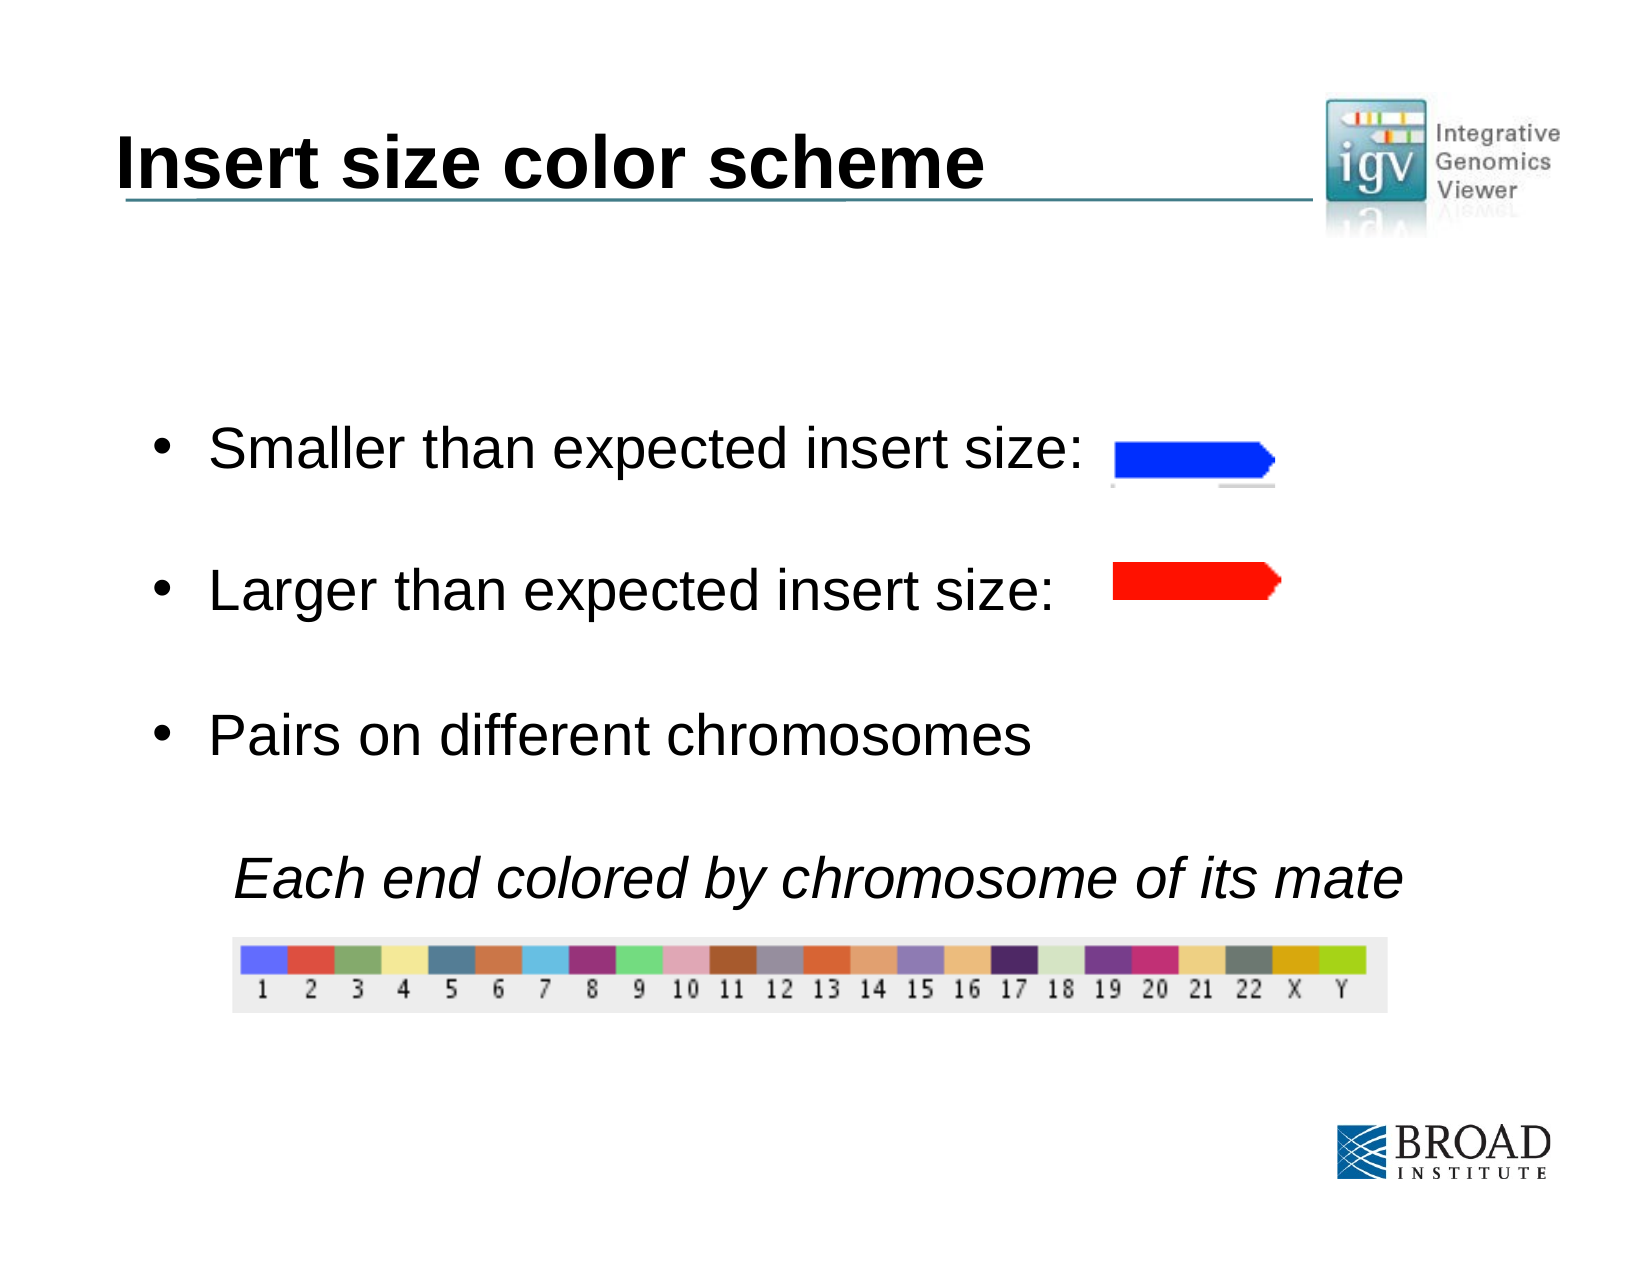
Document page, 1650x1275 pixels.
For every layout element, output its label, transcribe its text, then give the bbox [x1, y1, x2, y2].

text_box Smaller than expected insert size: Larger than expected insert size: Pairs on different chromosomes Each end colored by chromosome of its mate [150, 410, 1407, 910]
title Insert size color scheme [113, 113, 1537, 327]
text_box [1110, 437, 1276, 488]
picture [1325, 92, 1560, 238]
text_box [232, 937, 1388, 1013]
text_box [1112, 562, 1282, 600]
text_box [1337, 1124, 1551, 1179]
